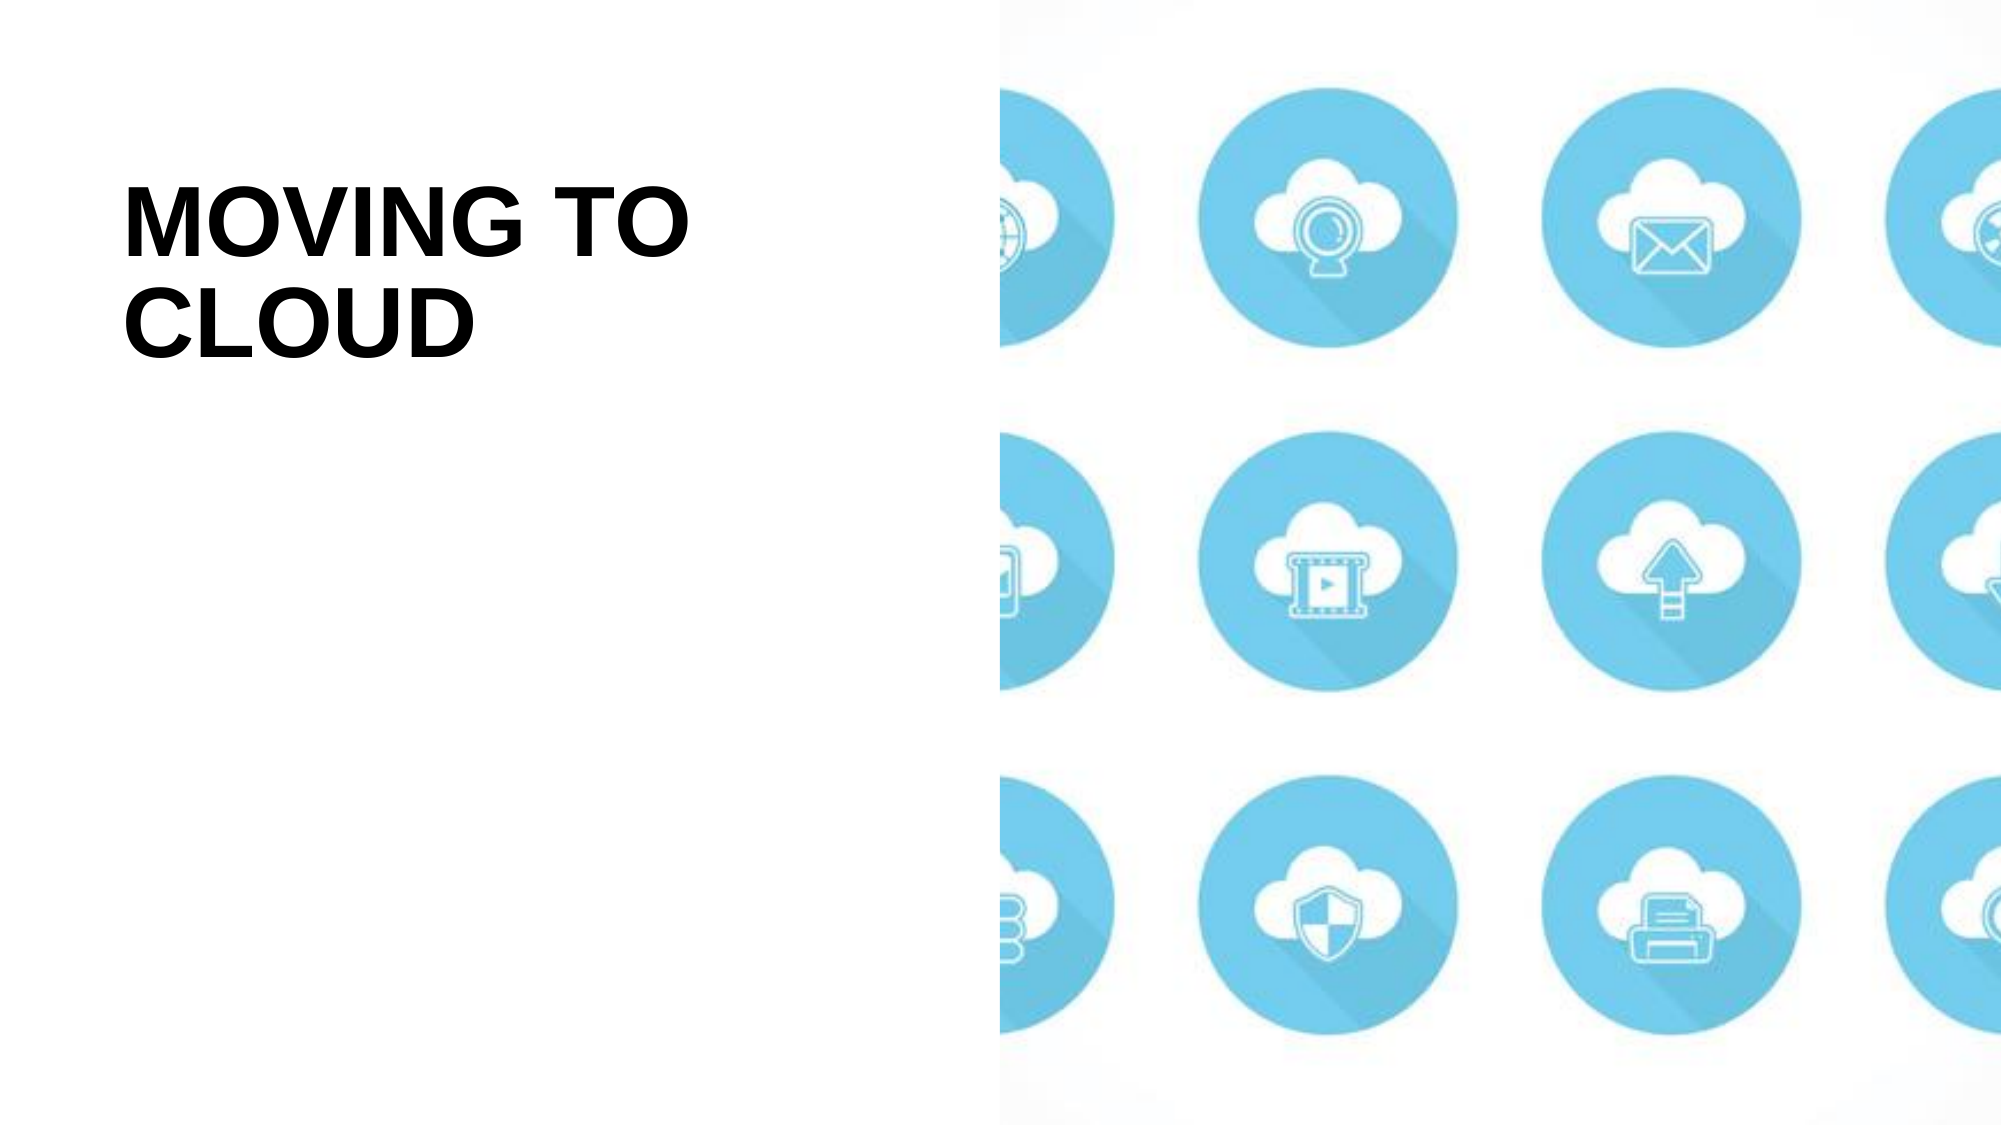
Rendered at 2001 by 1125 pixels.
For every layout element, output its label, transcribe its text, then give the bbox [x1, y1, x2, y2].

text_box MOVING TO CLOUD [107, 104, 896, 385]
picture [999, 0, 2001, 1125]
